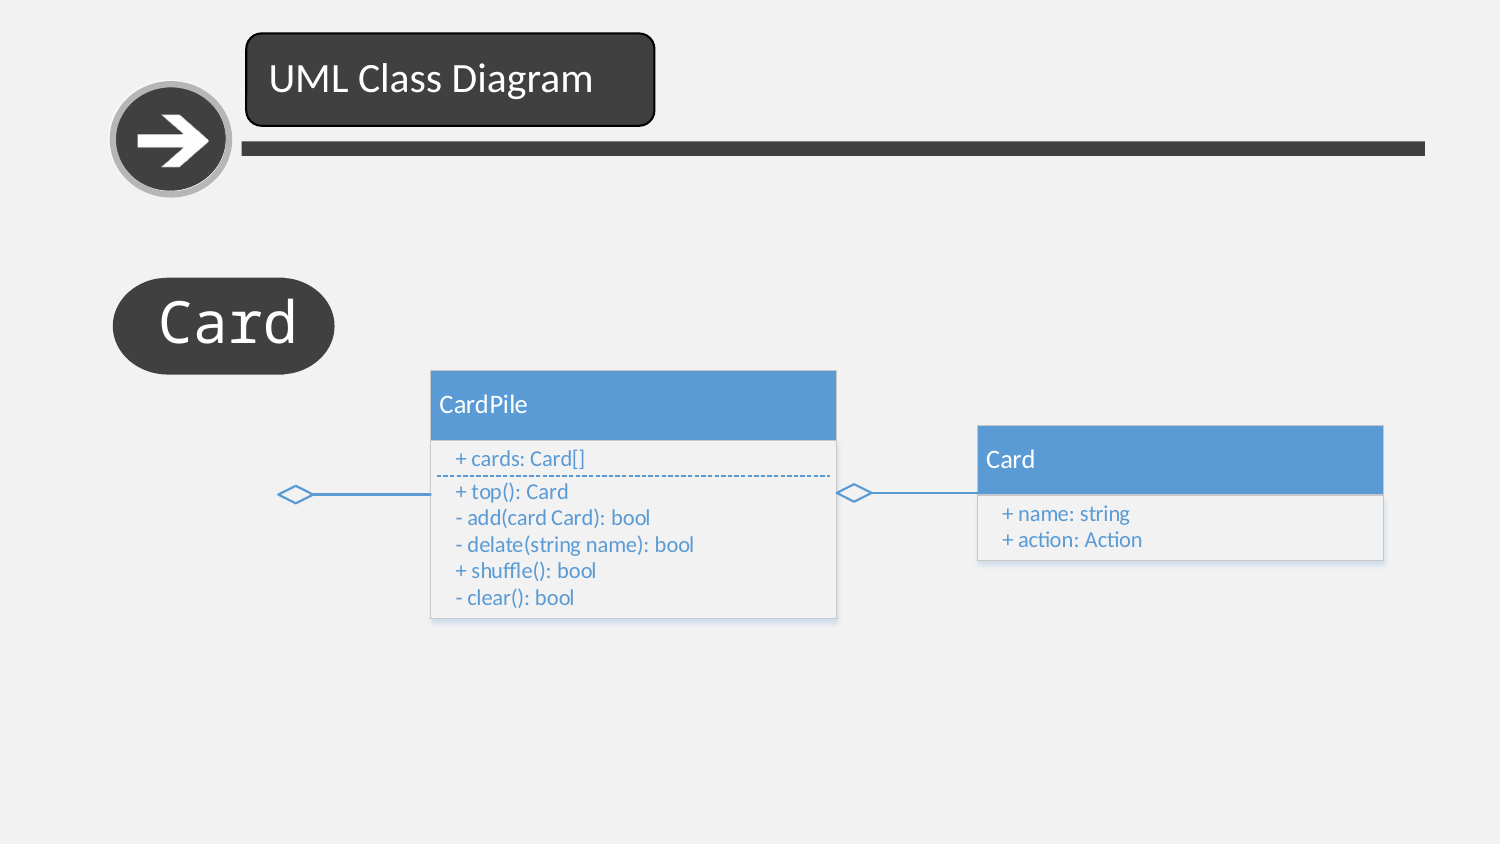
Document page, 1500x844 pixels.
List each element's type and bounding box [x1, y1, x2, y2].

text_box [111, 33, 1425, 195]
picture [274, 367, 1393, 631]
text_box [112, 277, 377, 375]
